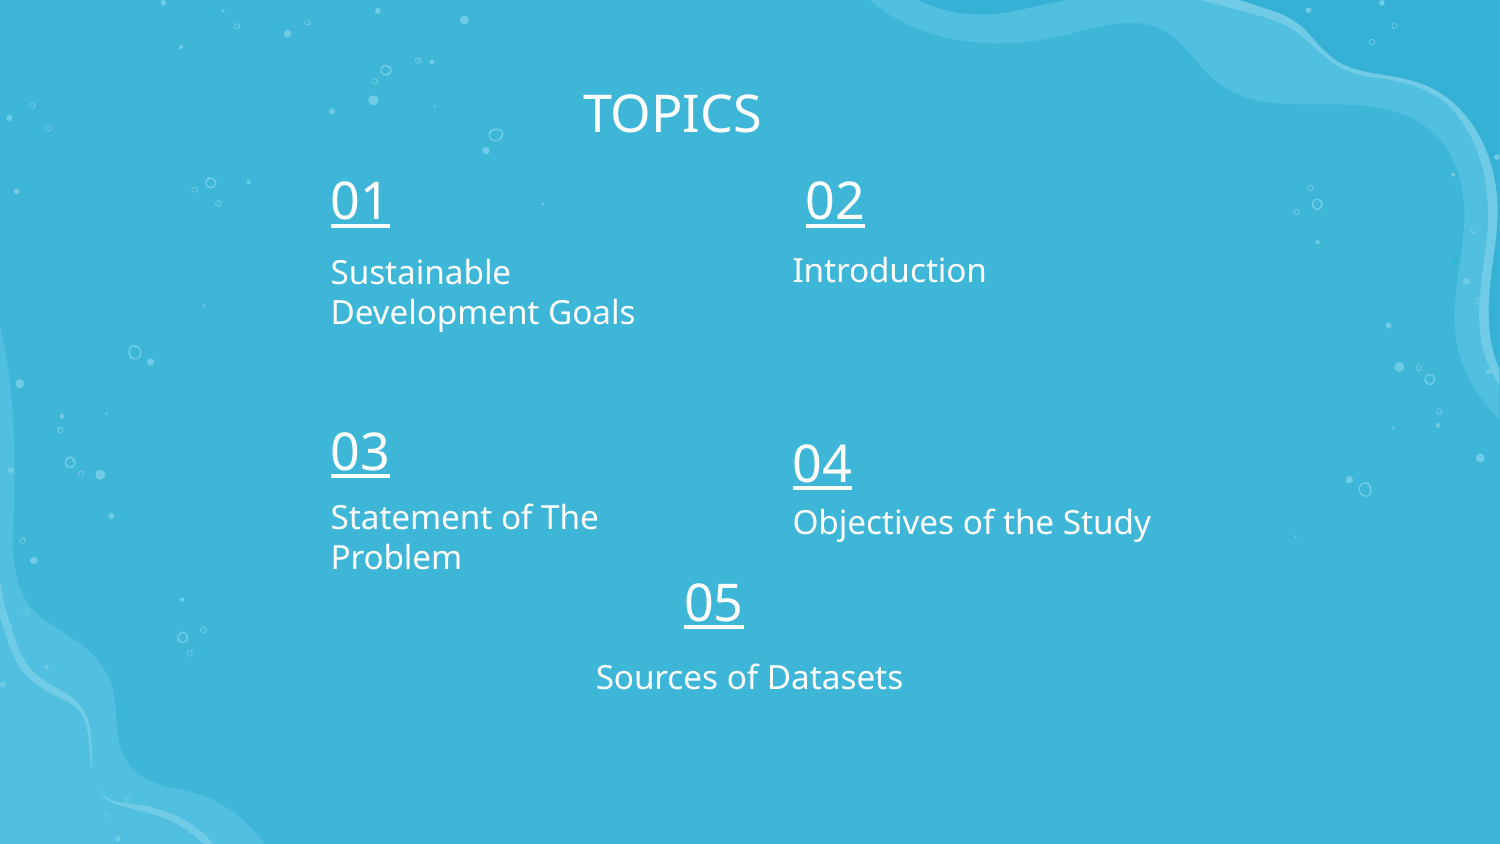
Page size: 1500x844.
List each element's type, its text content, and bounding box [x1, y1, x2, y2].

subtitle Objectives of the Study [777, 486, 1185, 561]
title 01 [315, 162, 443, 236]
subtitle Sustainable Development Goals [315, 235, 723, 310]
title 03 [315, 412, 443, 487]
text_box Sources of Datasets [581, 649, 919, 704]
subtitle Statement of The Problem [315, 481, 723, 555]
title 04 [777, 424, 905, 498]
title 02 [790, 162, 918, 236]
text_box 05 [669, 561, 831, 640]
title TOPICS [118, 88, 1382, 135]
subtitle Introduction [777, 233, 1185, 308]
